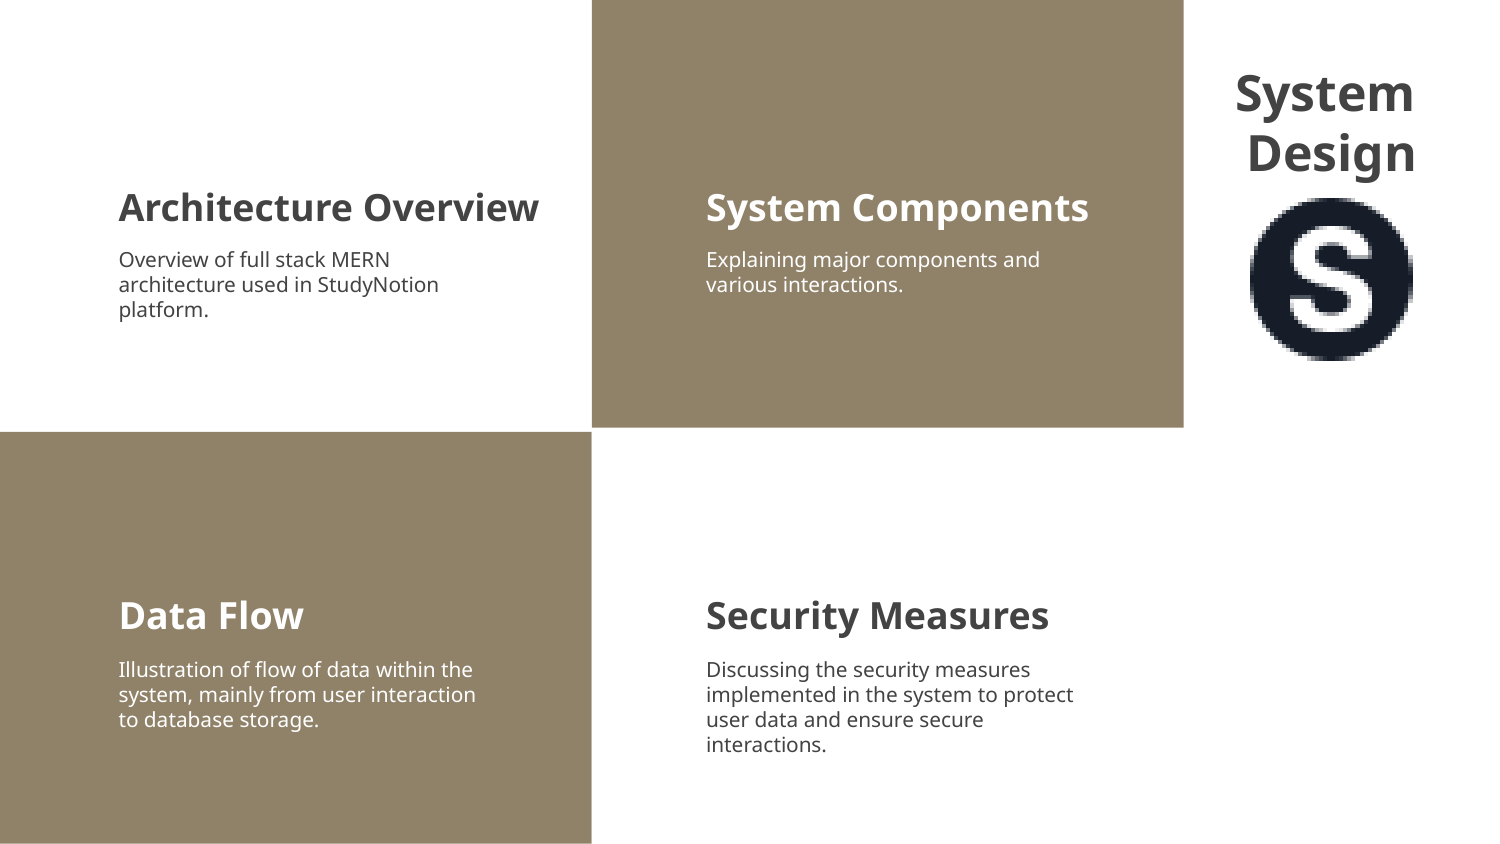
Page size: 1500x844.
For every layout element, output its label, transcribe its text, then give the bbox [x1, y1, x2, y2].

text_box [591, 0, 1184, 428]
title System Components [691, 138, 1134, 244]
title Security Measures [691, 546, 1116, 642]
picture [1249, 198, 1413, 361]
text_box [0, 0, 592, 431]
title Architecture Overview [103, 138, 575, 244]
text_box [591, 431, 1184, 844]
subtitle Overview of full stack MERN architecture used in StudyNotion platform. [103, 244, 511, 320]
text_box [0, 431, 591, 844]
subtitle Explaining major components and various interactions. [691, 244, 1116, 354]
title Data Flow [103, 546, 575, 653]
title System Design [1184, 68, 1481, 175]
subtitle Illustration of flow of data within the system, mainly from user interaction to database storage. [103, 653, 511, 798]
subtitle Discussing the security measures implemented in the system to protect user data and ensure secure interactions. [691, 642, 1116, 765]
